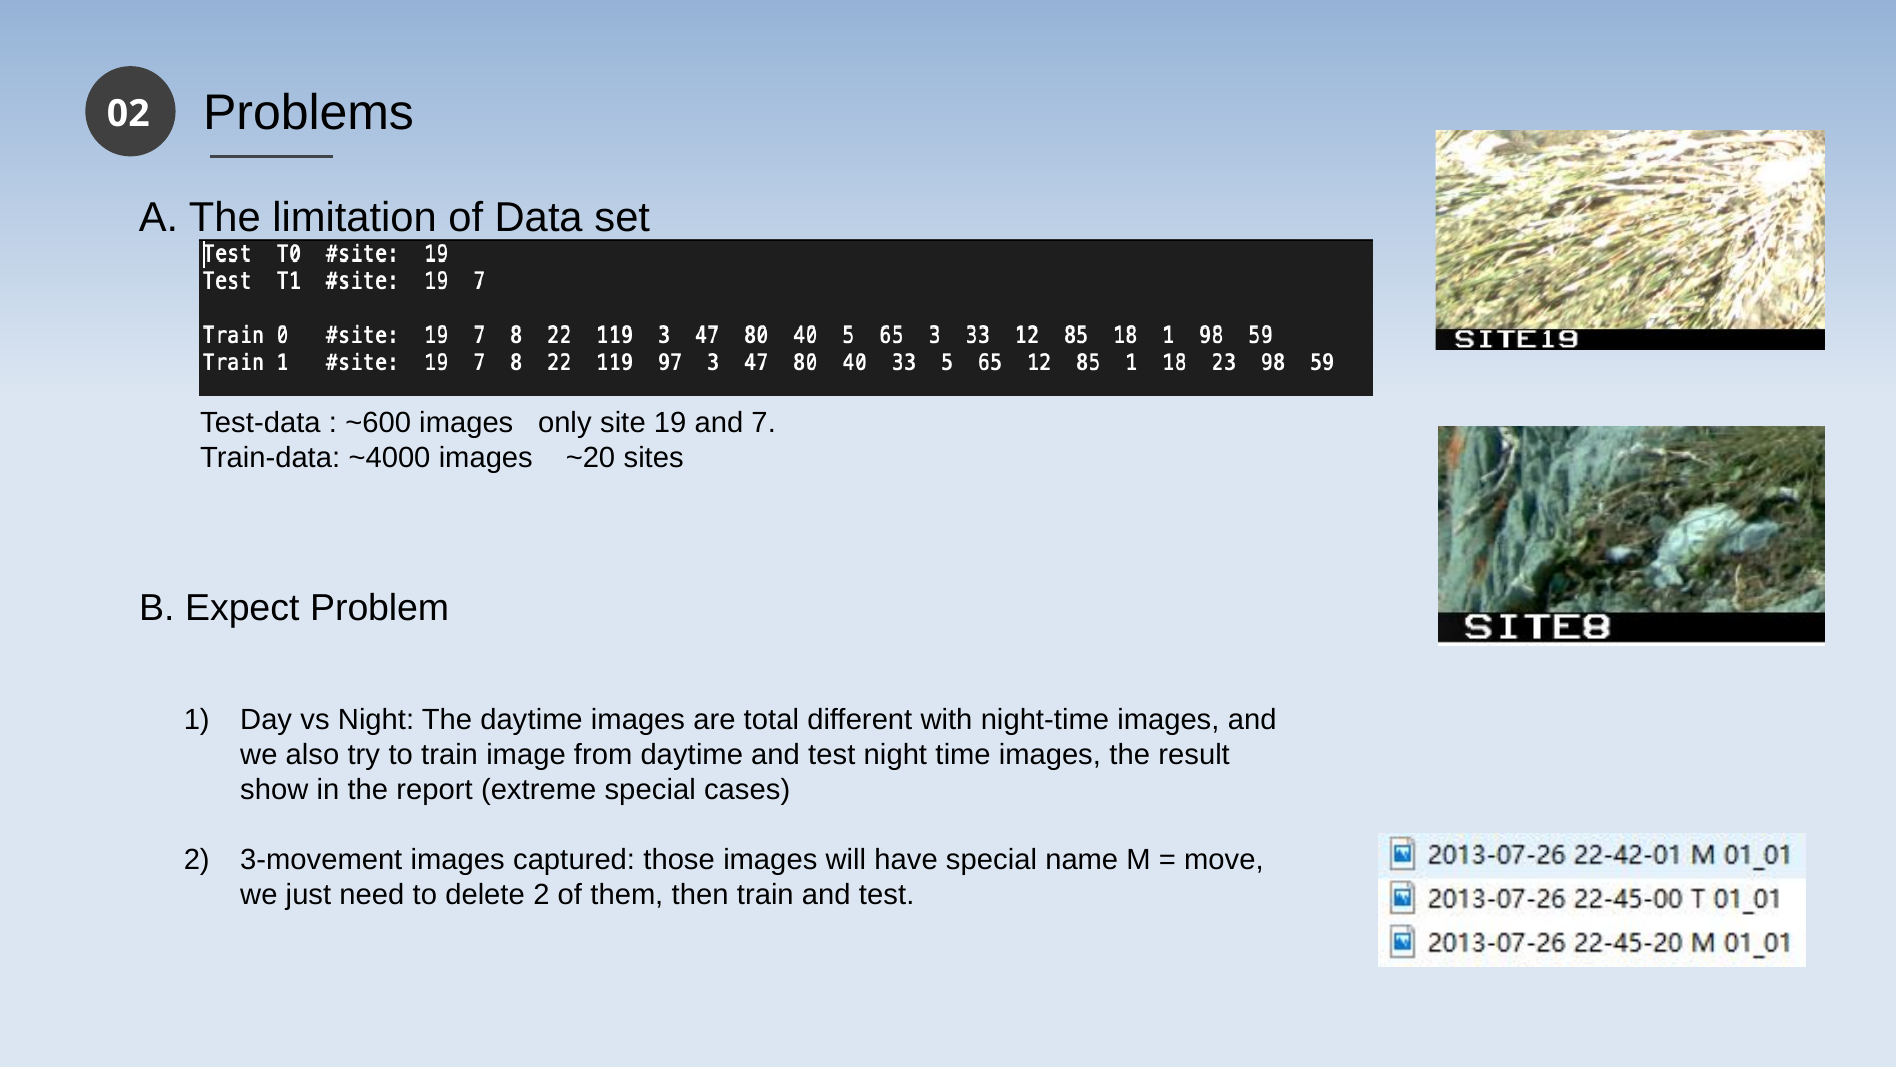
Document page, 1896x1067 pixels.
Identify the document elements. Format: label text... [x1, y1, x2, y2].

picture [1435, 129, 1826, 350]
text_box B. Expect Problem [124, 575, 612, 636]
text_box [85, 65, 176, 157]
text_box Test-data : ~600 images only site 19 and 7. Train-data: ~4000 images ~20 sites [185, 395, 1397, 481]
text_box Problems [182, 59, 770, 150]
picture [1438, 426, 1826, 646]
text_box Day vs Night: The daytime images are total different with night-time images, and we also try to train image from daytime and test night time images, the result show in the report (extreme special cases) 3-movement images captured: those images will have special name M = move, we just need to delete 2 of them, then train and test. [169, 658, 1298, 918]
picture [1378, 832, 1806, 967]
text_box A. The limitation of Data set [124, 182, 800, 247]
picture [199, 239, 1374, 396]
